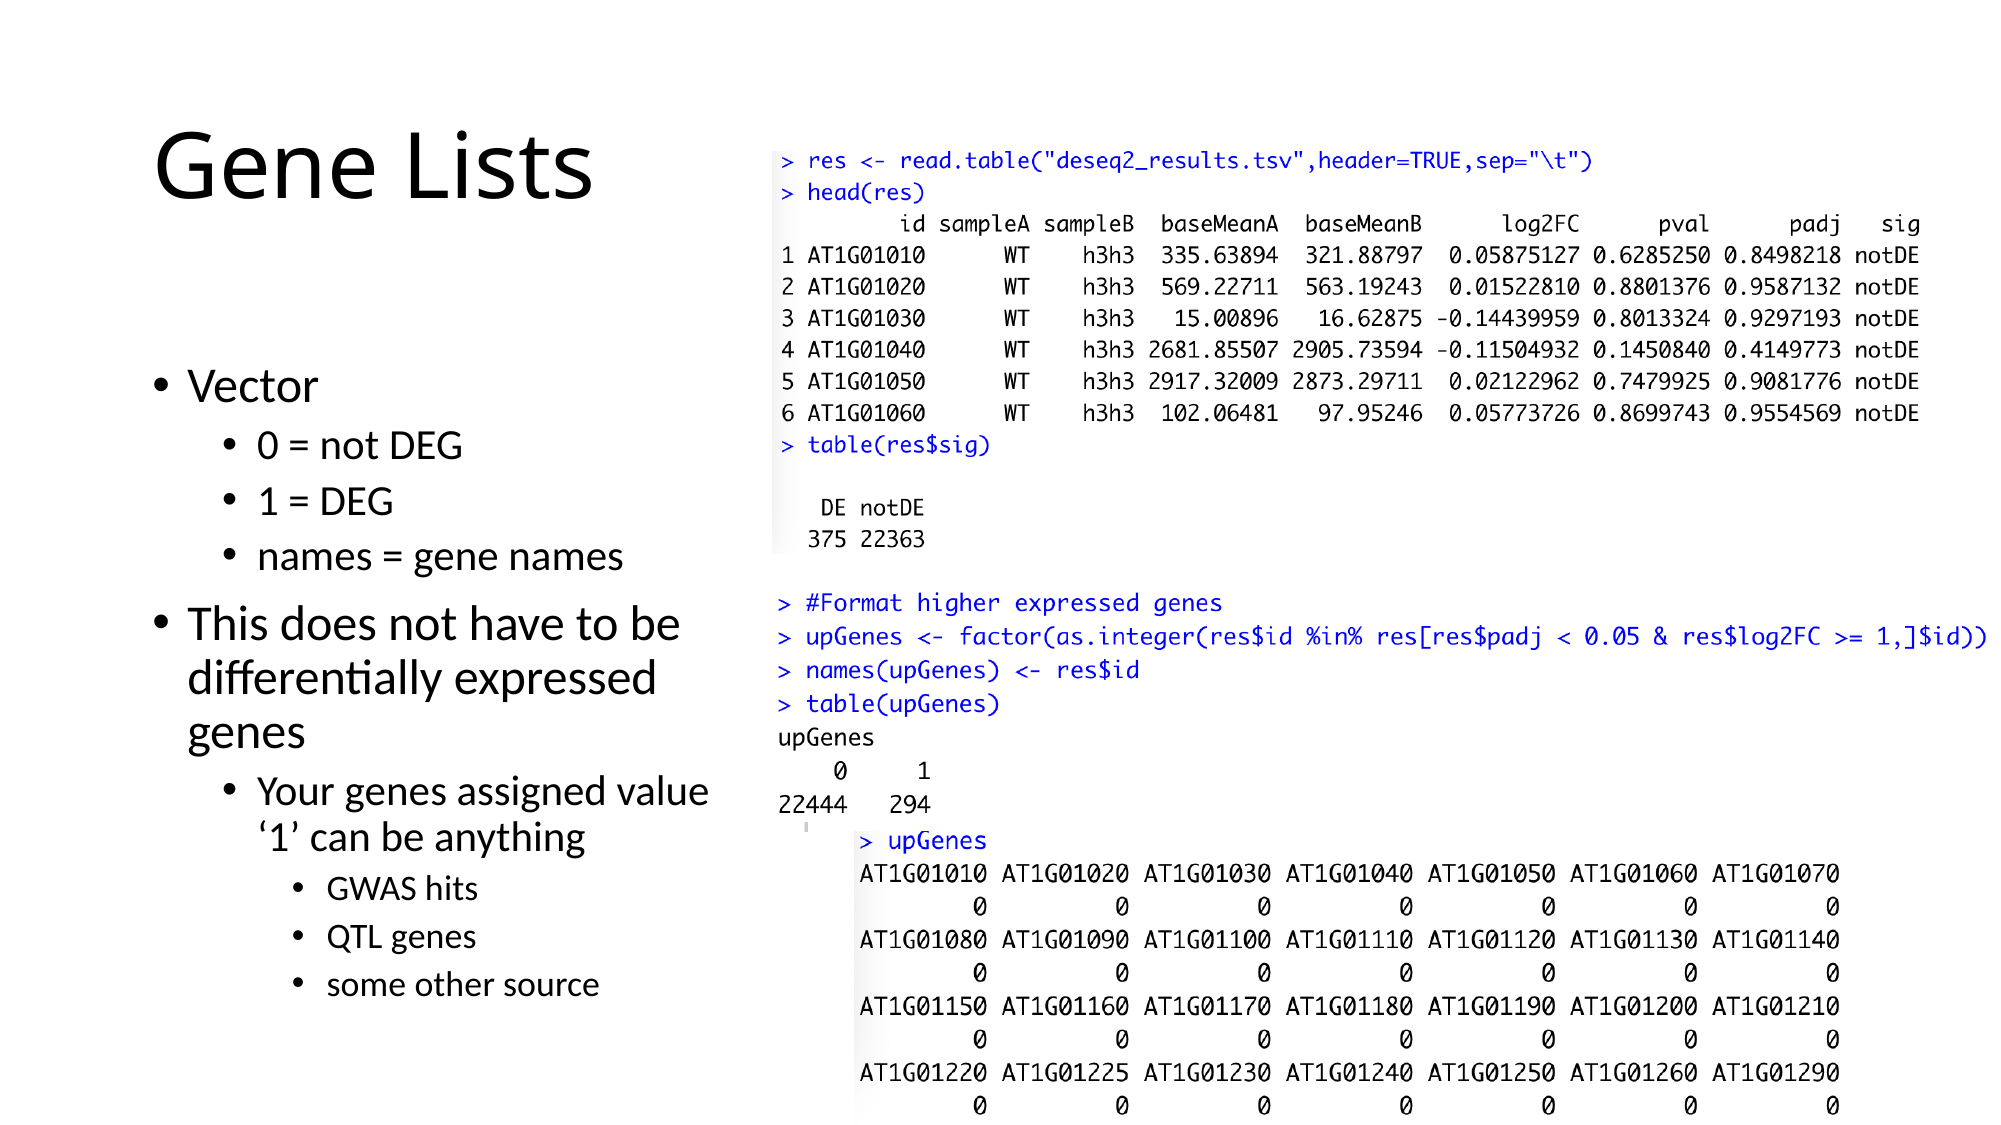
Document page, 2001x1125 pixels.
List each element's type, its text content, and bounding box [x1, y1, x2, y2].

list Vector 0 = not DEG 1 = DEG names = gene names This does not have to be differentially expressed genes Your genes assigned value ‘1’ can be anything GWAS hits QTL genes some other source [137, 352, 751, 1014]
picture [768, 590, 2000, 1125]
picture [772, 151, 1939, 554]
title Gene Lists [137, 59, 1863, 278]
